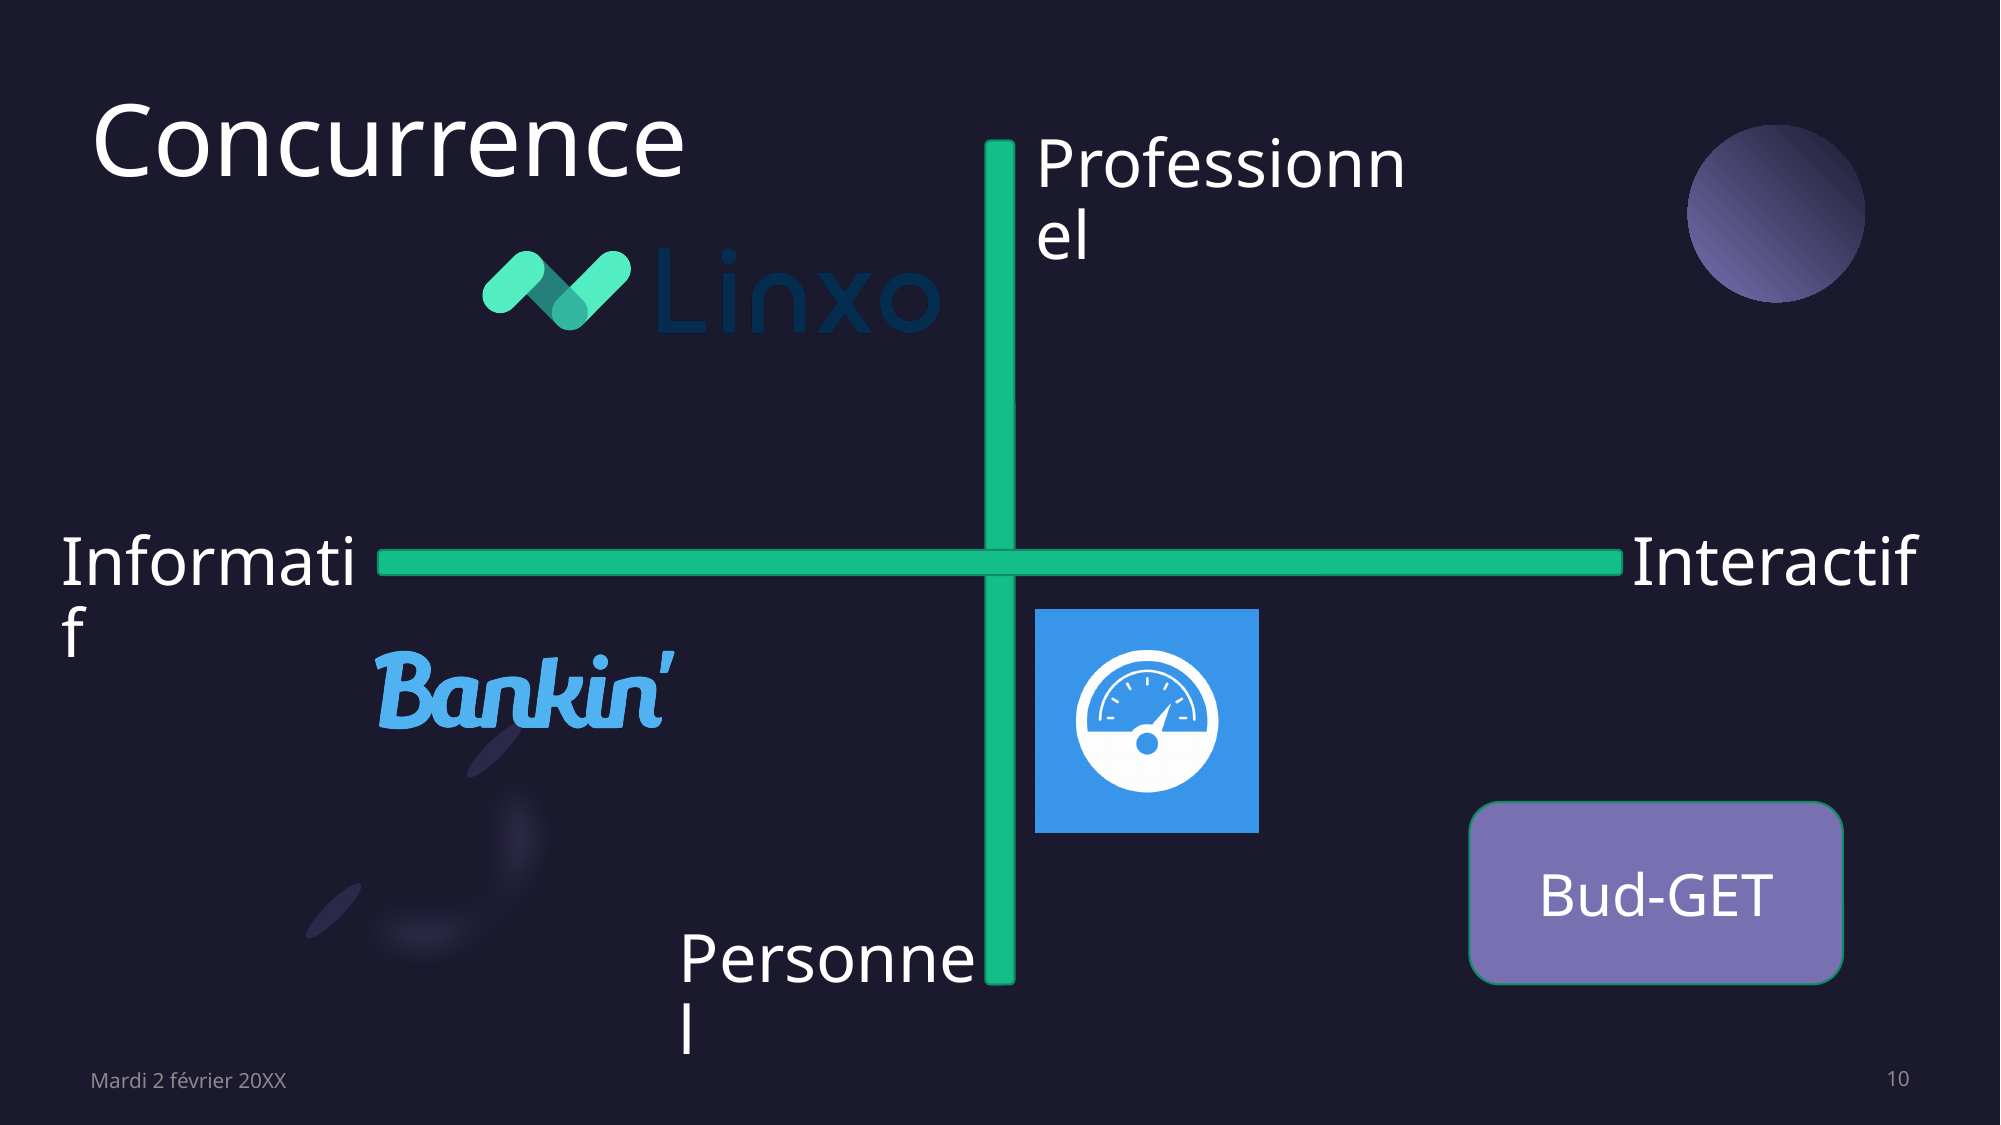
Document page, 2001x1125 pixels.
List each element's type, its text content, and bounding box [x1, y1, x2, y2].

picture [1035, 609, 1259, 833]
text_box [984, 139, 1016, 548]
picture [313, 589, 736, 791]
text_box Bud-GET [1523, 850, 1789, 936]
text_box Interactif [1632, 527, 1939, 598]
text_box Personnel [678, 924, 986, 995]
slide_number Mardi 2 février 20XX [90, 1067, 522, 1093]
text_box Professionnel [1035, 130, 1441, 200]
picture [426, 195, 996, 386]
text_box [984, 577, 1016, 986]
text_box [376, 548, 1624, 577]
slide_number 10 [1632, 1067, 1910, 1093]
title Concurrence [90, 90, 714, 217]
text_box Informatif [61, 527, 368, 598]
text_box [1468, 800, 1845, 986]
